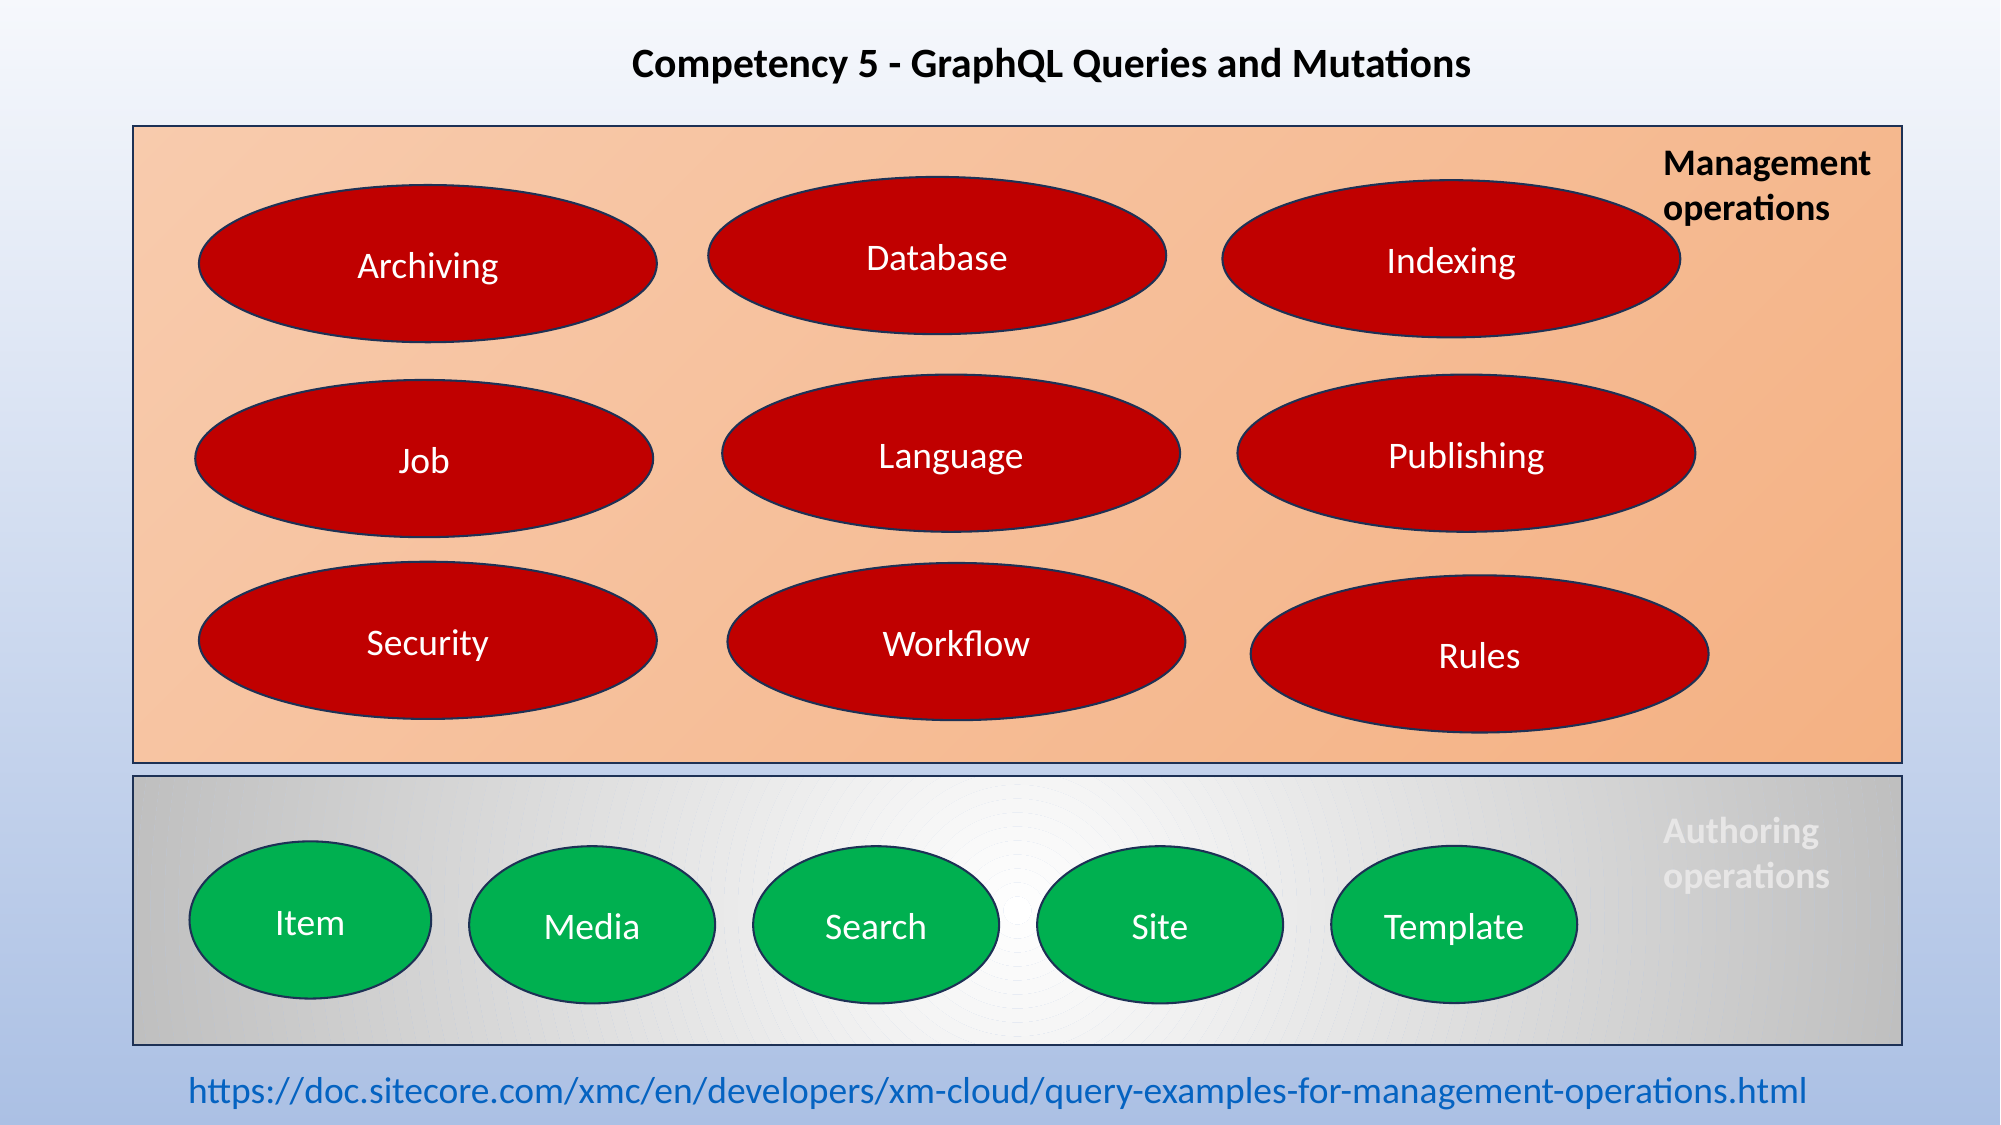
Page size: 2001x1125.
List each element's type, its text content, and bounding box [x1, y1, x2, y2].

text_box Authoring operations [1648, 798, 1917, 904]
text_box Management operations [1648, 130, 1917, 236]
text_box Security [197, 560, 658, 720]
text_box https://doc.sitecore.com/xmc/en/developers/xm-cloud/query-examples-for-management-operations.html [173, 1058, 1917, 1119]
text_box [132, 775, 1903, 1046]
text_box Archiving [197, 183, 658, 344]
text_box Workflow [726, 561, 1187, 722]
text_box Item [188, 840, 433, 1000]
text_box Rules [1249, 574, 1710, 734]
text_box Publishing [1236, 373, 1697, 533]
text_box Language [721, 373, 1182, 533]
text_box Site [1036, 845, 1285, 1005]
text_box Search [752, 845, 1001, 1005]
text_box Competency 5 - GraphQL Queries and Mutations [617, 28, 1507, 93]
text_box Media [468, 845, 717, 1005]
text_box Job [194, 378, 655, 539]
text_box [132, 125, 1903, 764]
text_box Template [1330, 844, 1579, 1005]
text_box Database [707, 175, 1168, 336]
text_box Indexing [1221, 179, 1682, 339]
